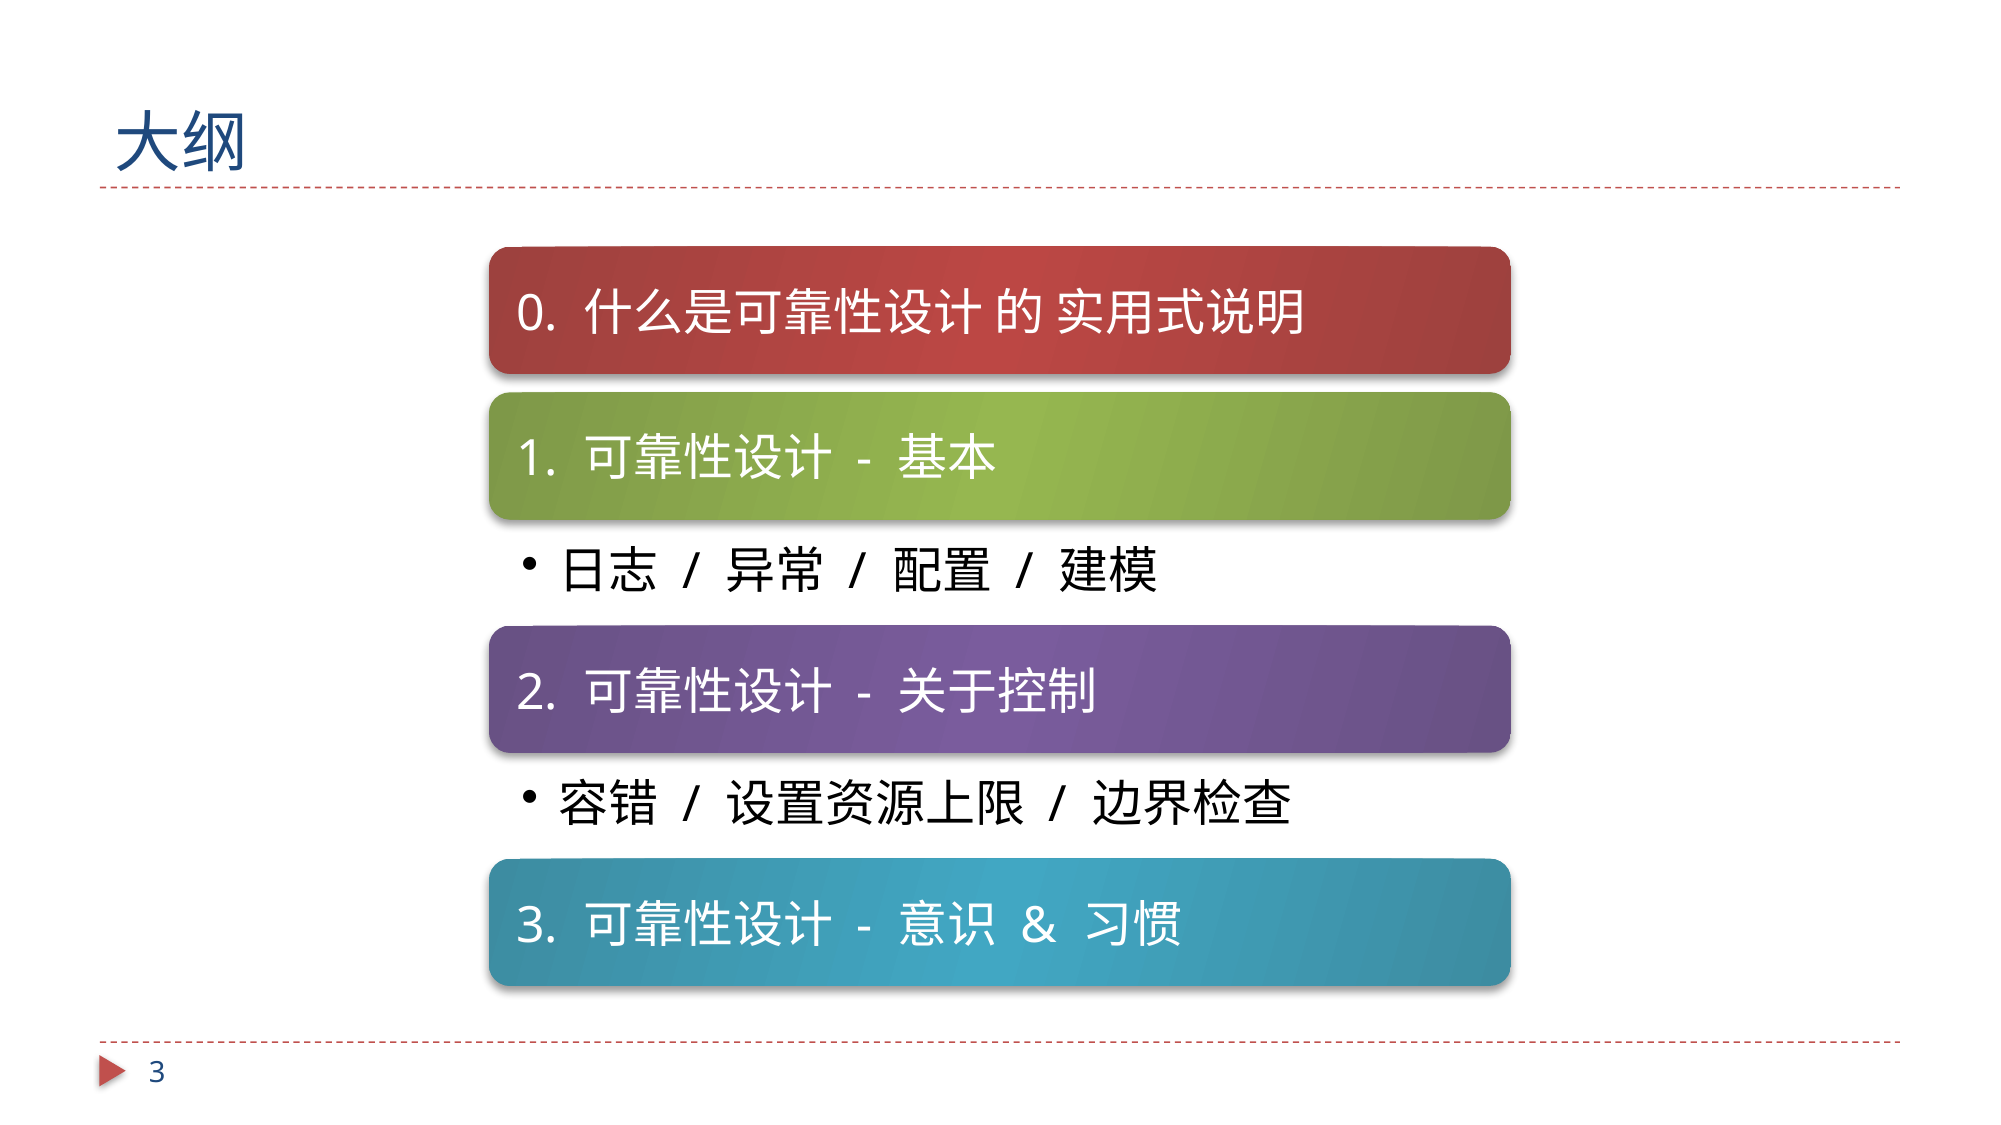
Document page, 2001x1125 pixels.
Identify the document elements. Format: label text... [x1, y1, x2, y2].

title 大纲 [99, 24, 1900, 188]
slide_number 3 [133, 1042, 568, 1103]
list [488, 240, 1512, 993]
